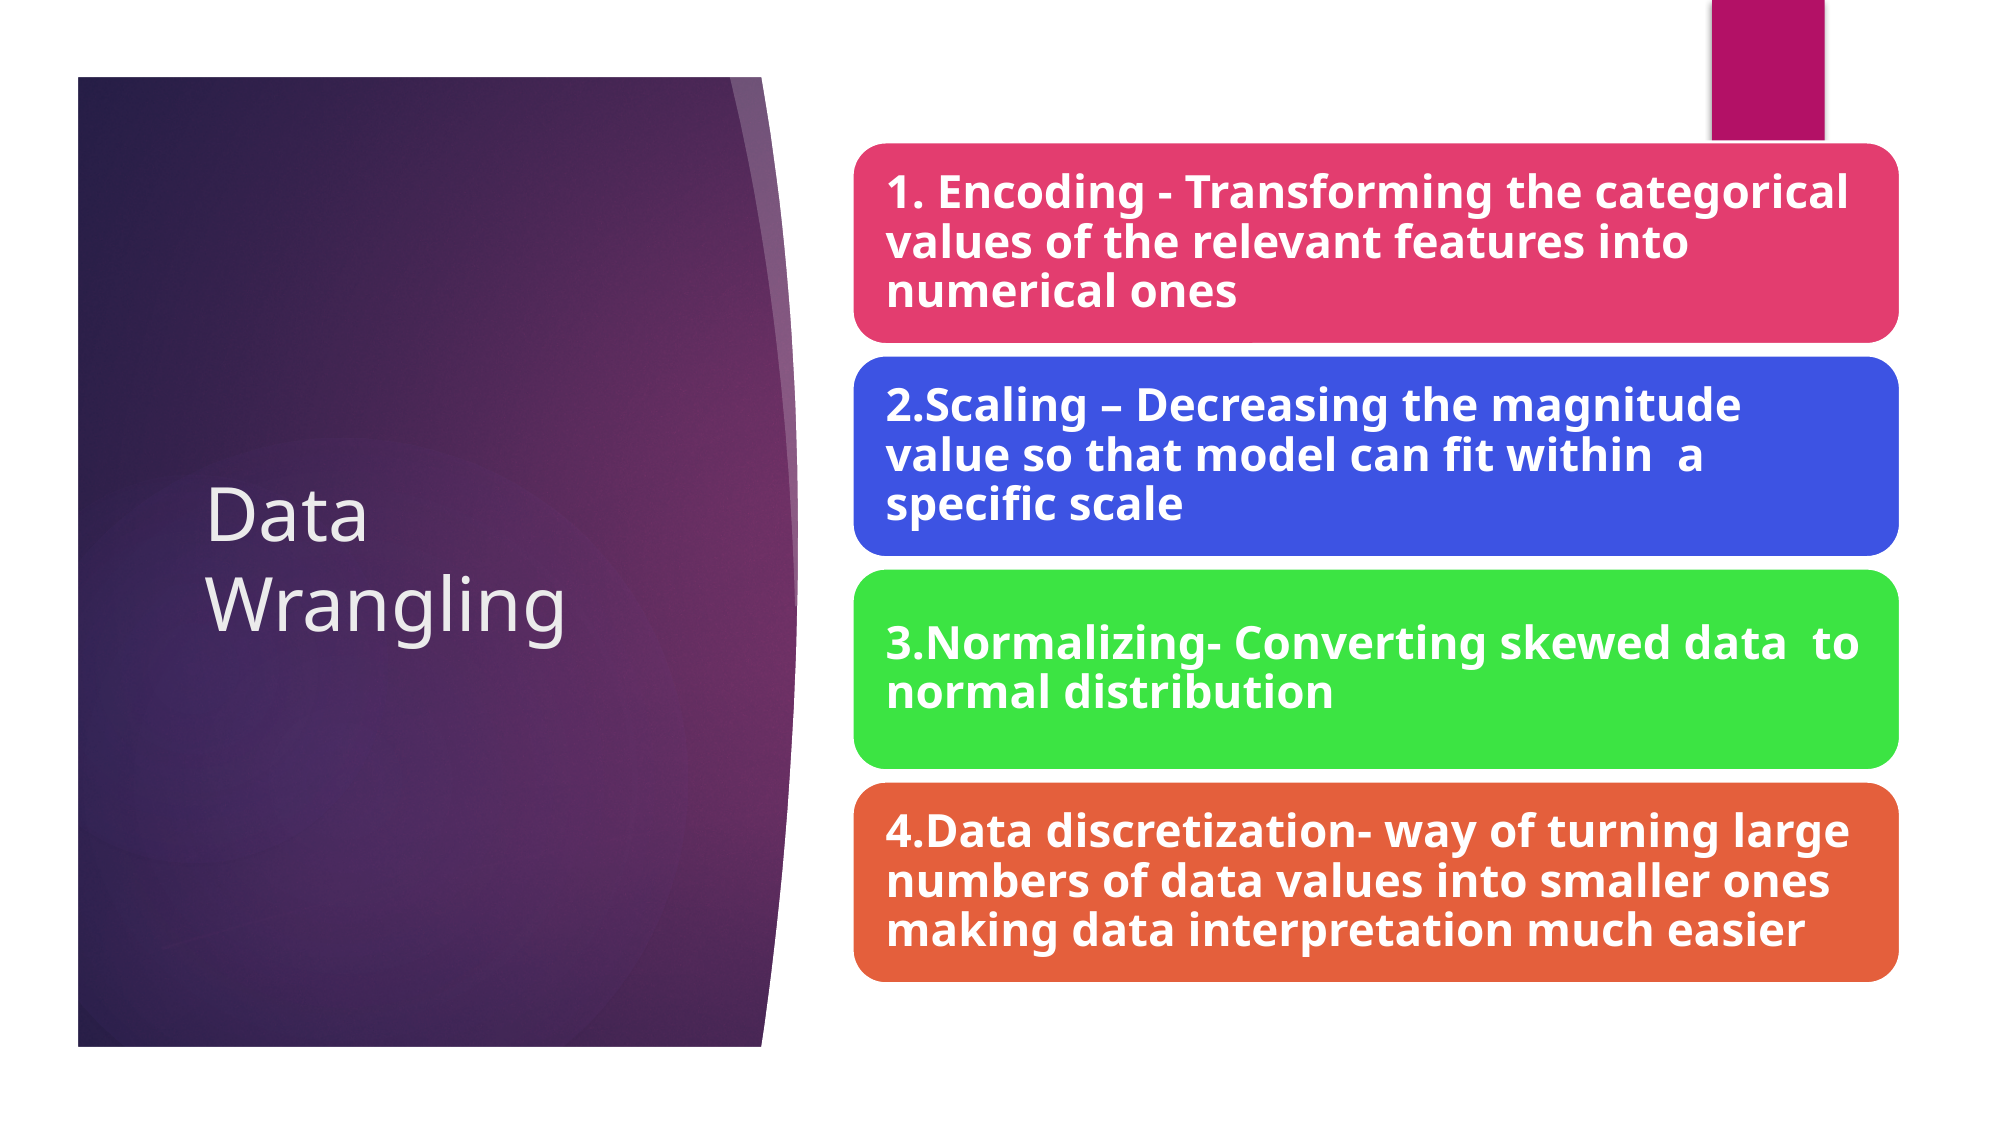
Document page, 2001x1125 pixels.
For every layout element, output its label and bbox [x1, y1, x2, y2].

text_box [0, 0, 2000, 1125]
list [851, 132, 1901, 994]
